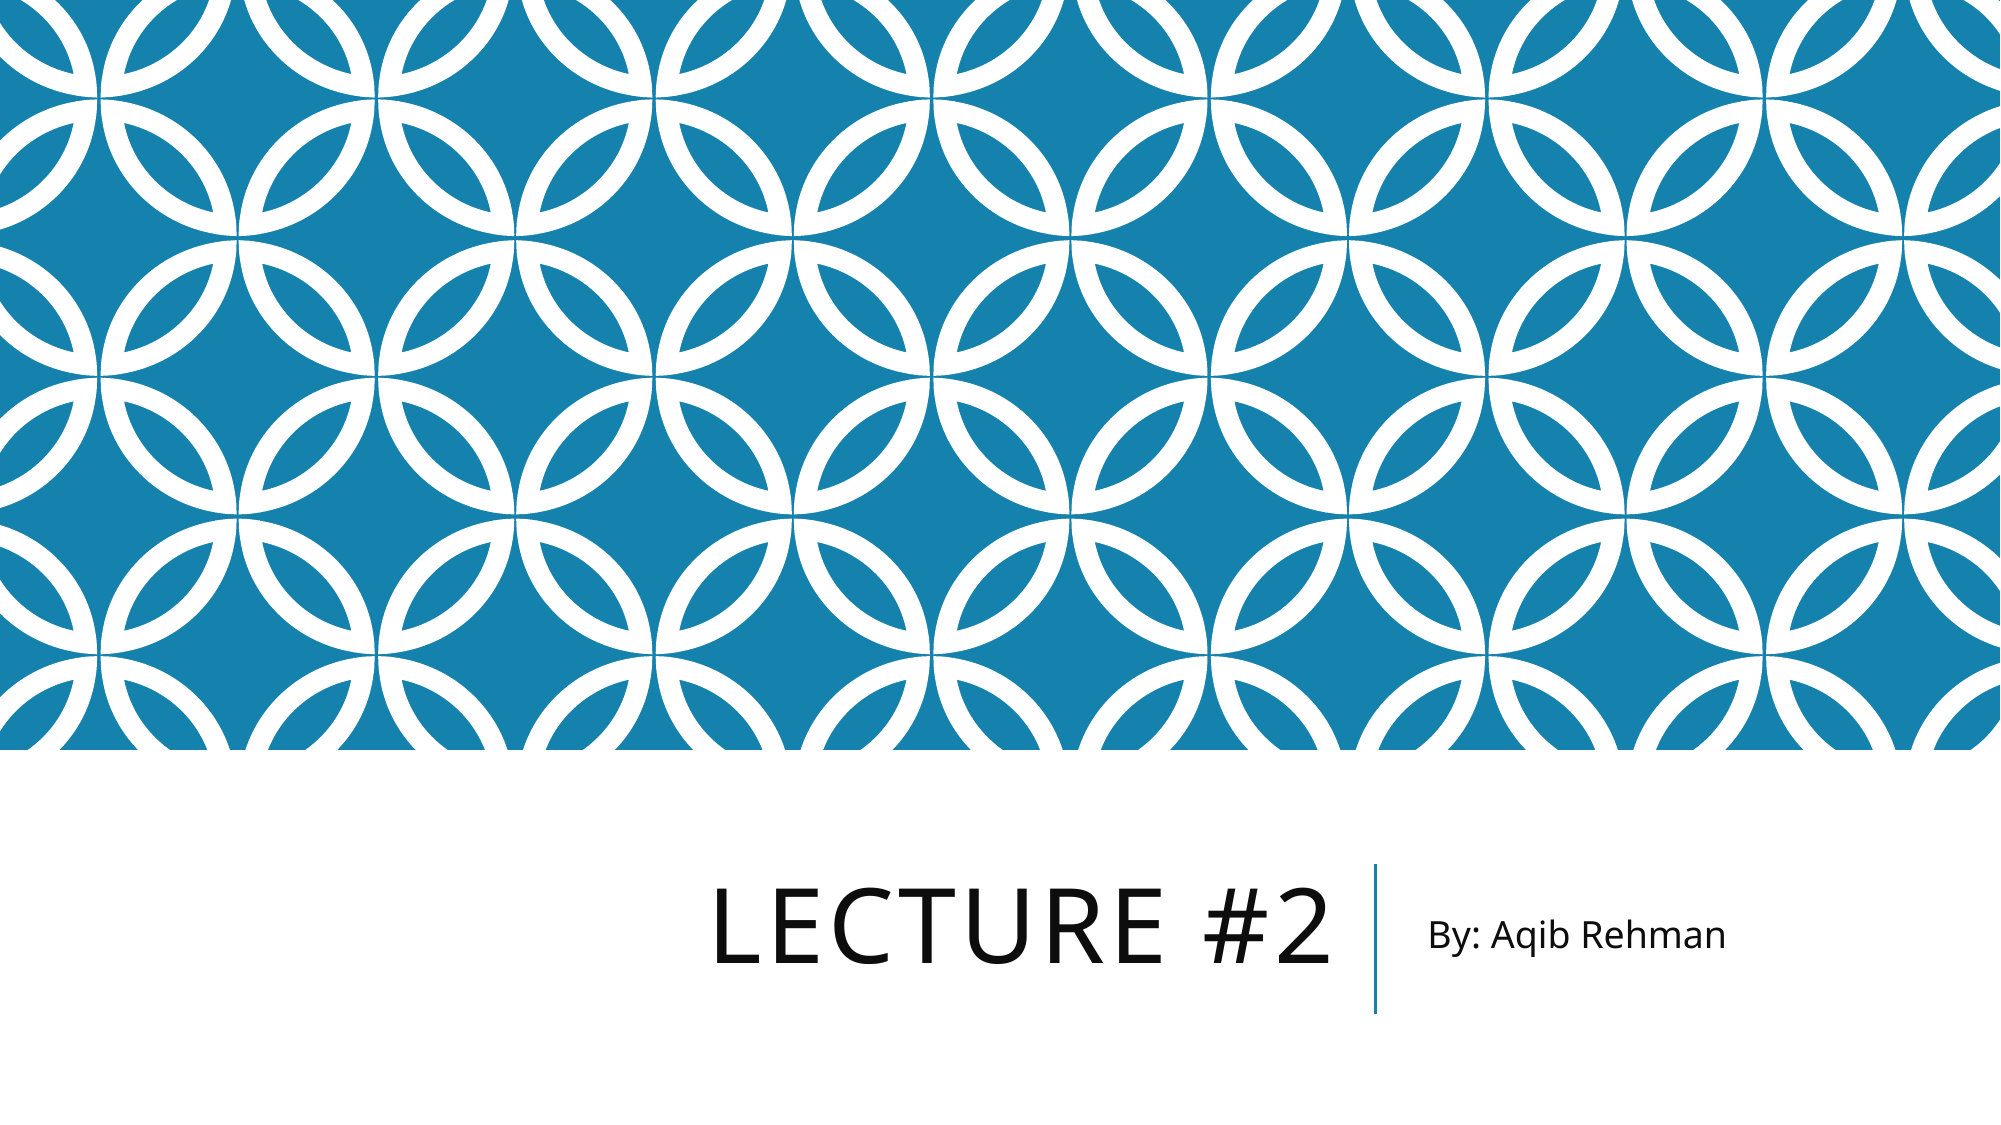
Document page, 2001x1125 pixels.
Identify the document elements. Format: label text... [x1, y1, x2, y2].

title Lecture #2 [75, 813, 1350, 1054]
subtitle By: Aqib Rehman [1412, 813, 1938, 1054]
